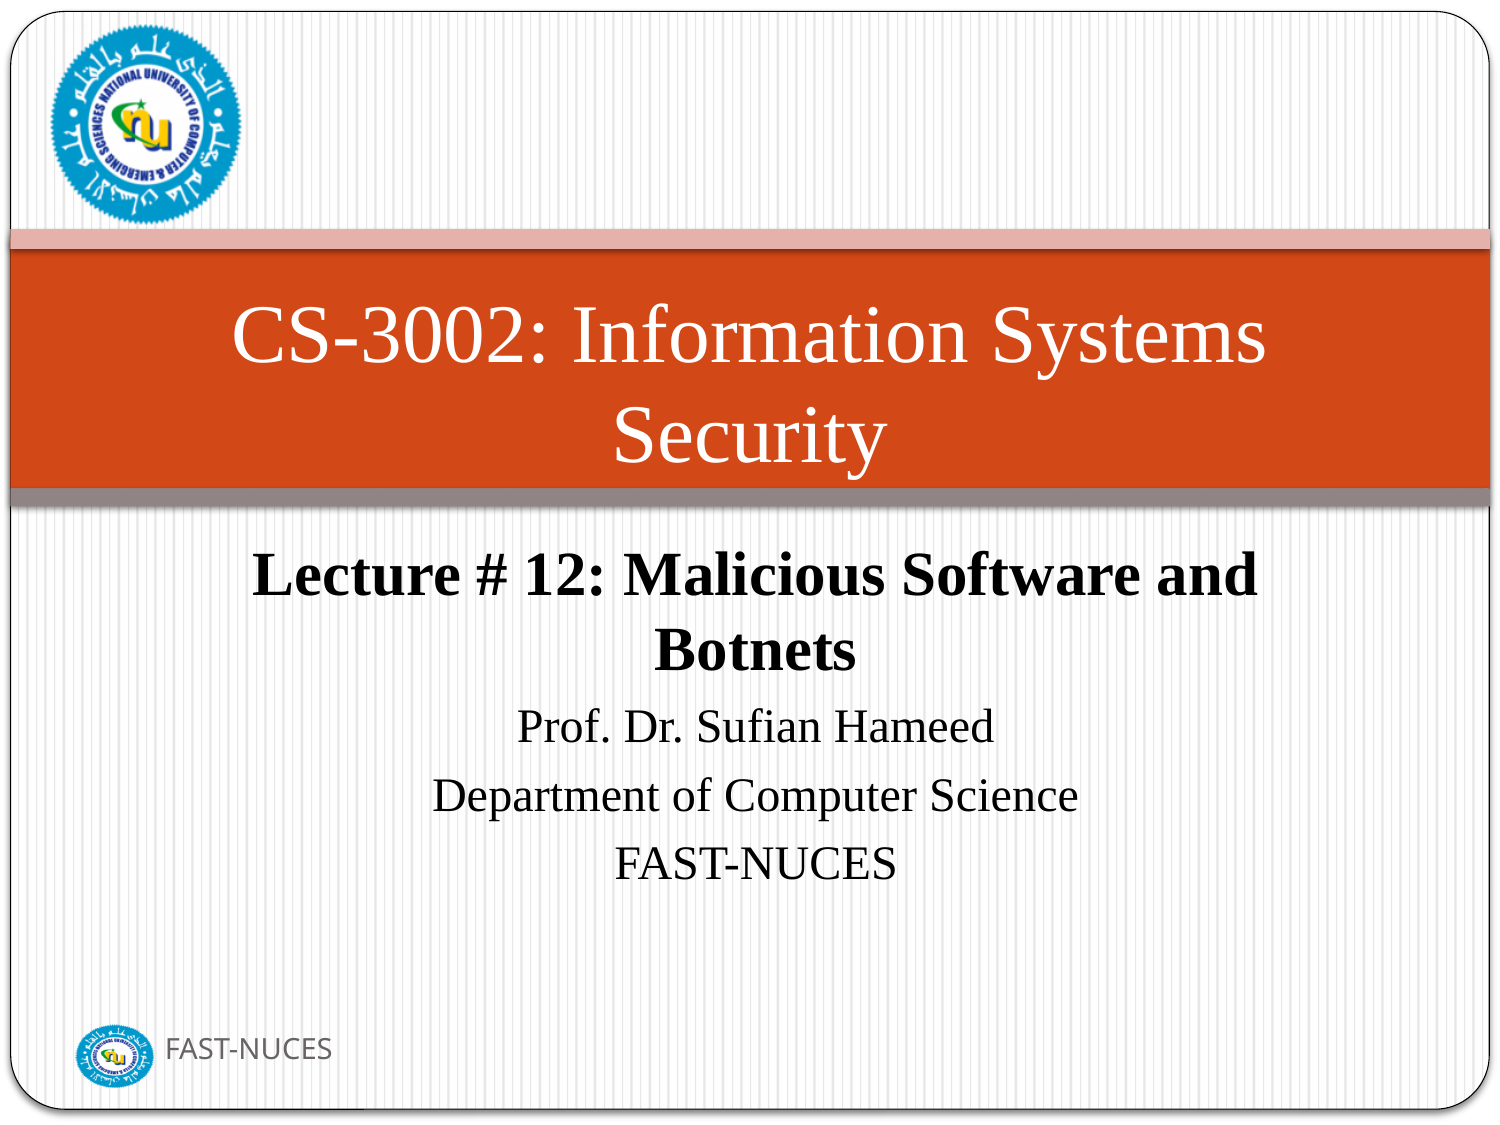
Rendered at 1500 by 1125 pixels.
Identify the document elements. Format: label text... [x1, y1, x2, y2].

picture [123, 1060, 154, 1088]
footer FAST-NUCES [150, 1012, 800, 1088]
title CS-3002: Information Systems Security [75, 262, 1425, 504]
subtitle Lecture # 12: Malicious Software and Botnets Prof. Dr. Sufian Hameed Department of Computer Science FAST-NUCES [150, 525, 1363, 900]
picture [49, 24, 242, 226]
picture [91, 1038, 138, 1075]
picture [74, 1024, 154, 1088]
